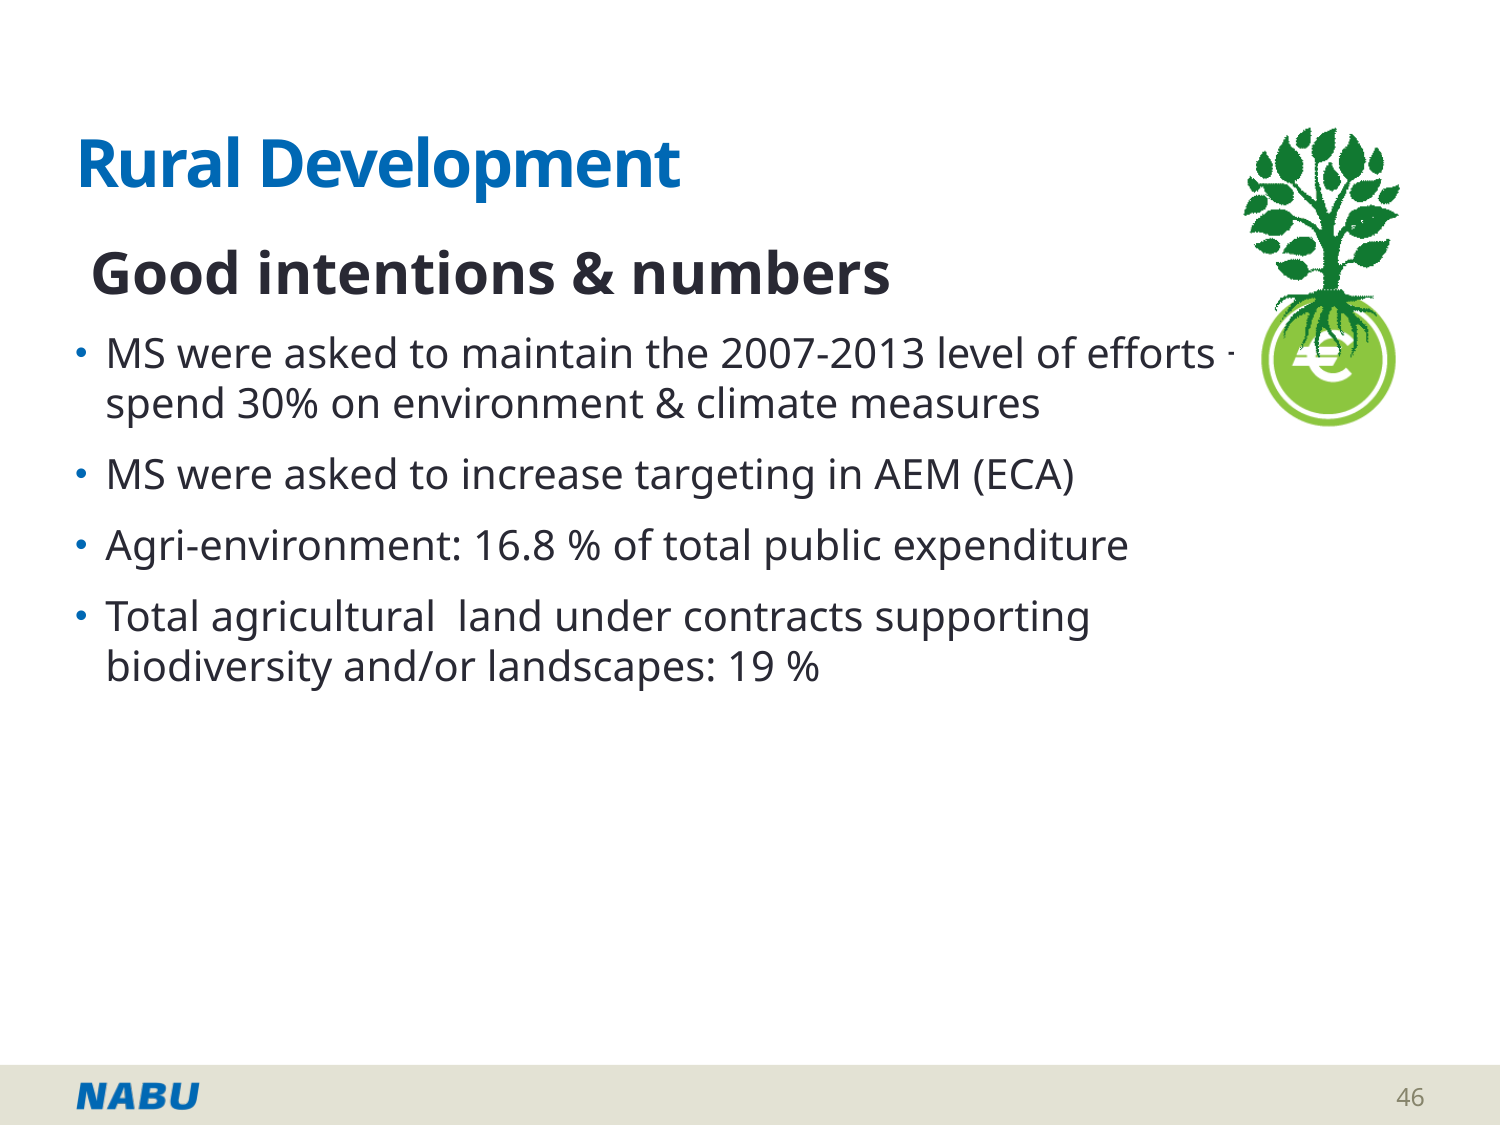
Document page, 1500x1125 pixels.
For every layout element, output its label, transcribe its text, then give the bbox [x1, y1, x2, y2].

list Good intentions & numbers MS were asked to maintain the 2007-2013 level of efforts + spend 30% on environment & climate measures MS were asked to increase targeting in AEM (ECA) Agri-environment: 16.8 % of total public expenditure Total agricultural land under contracts supporting biodiversity and/or landscapes: 19 % [75, 236, 1425, 1011]
picture [75, 1081, 201, 1111]
title Rural Development [75, 39, 1425, 202]
slide_number 46 [1340, 1086, 1425, 1116]
picture [1234, 113, 1424, 433]
